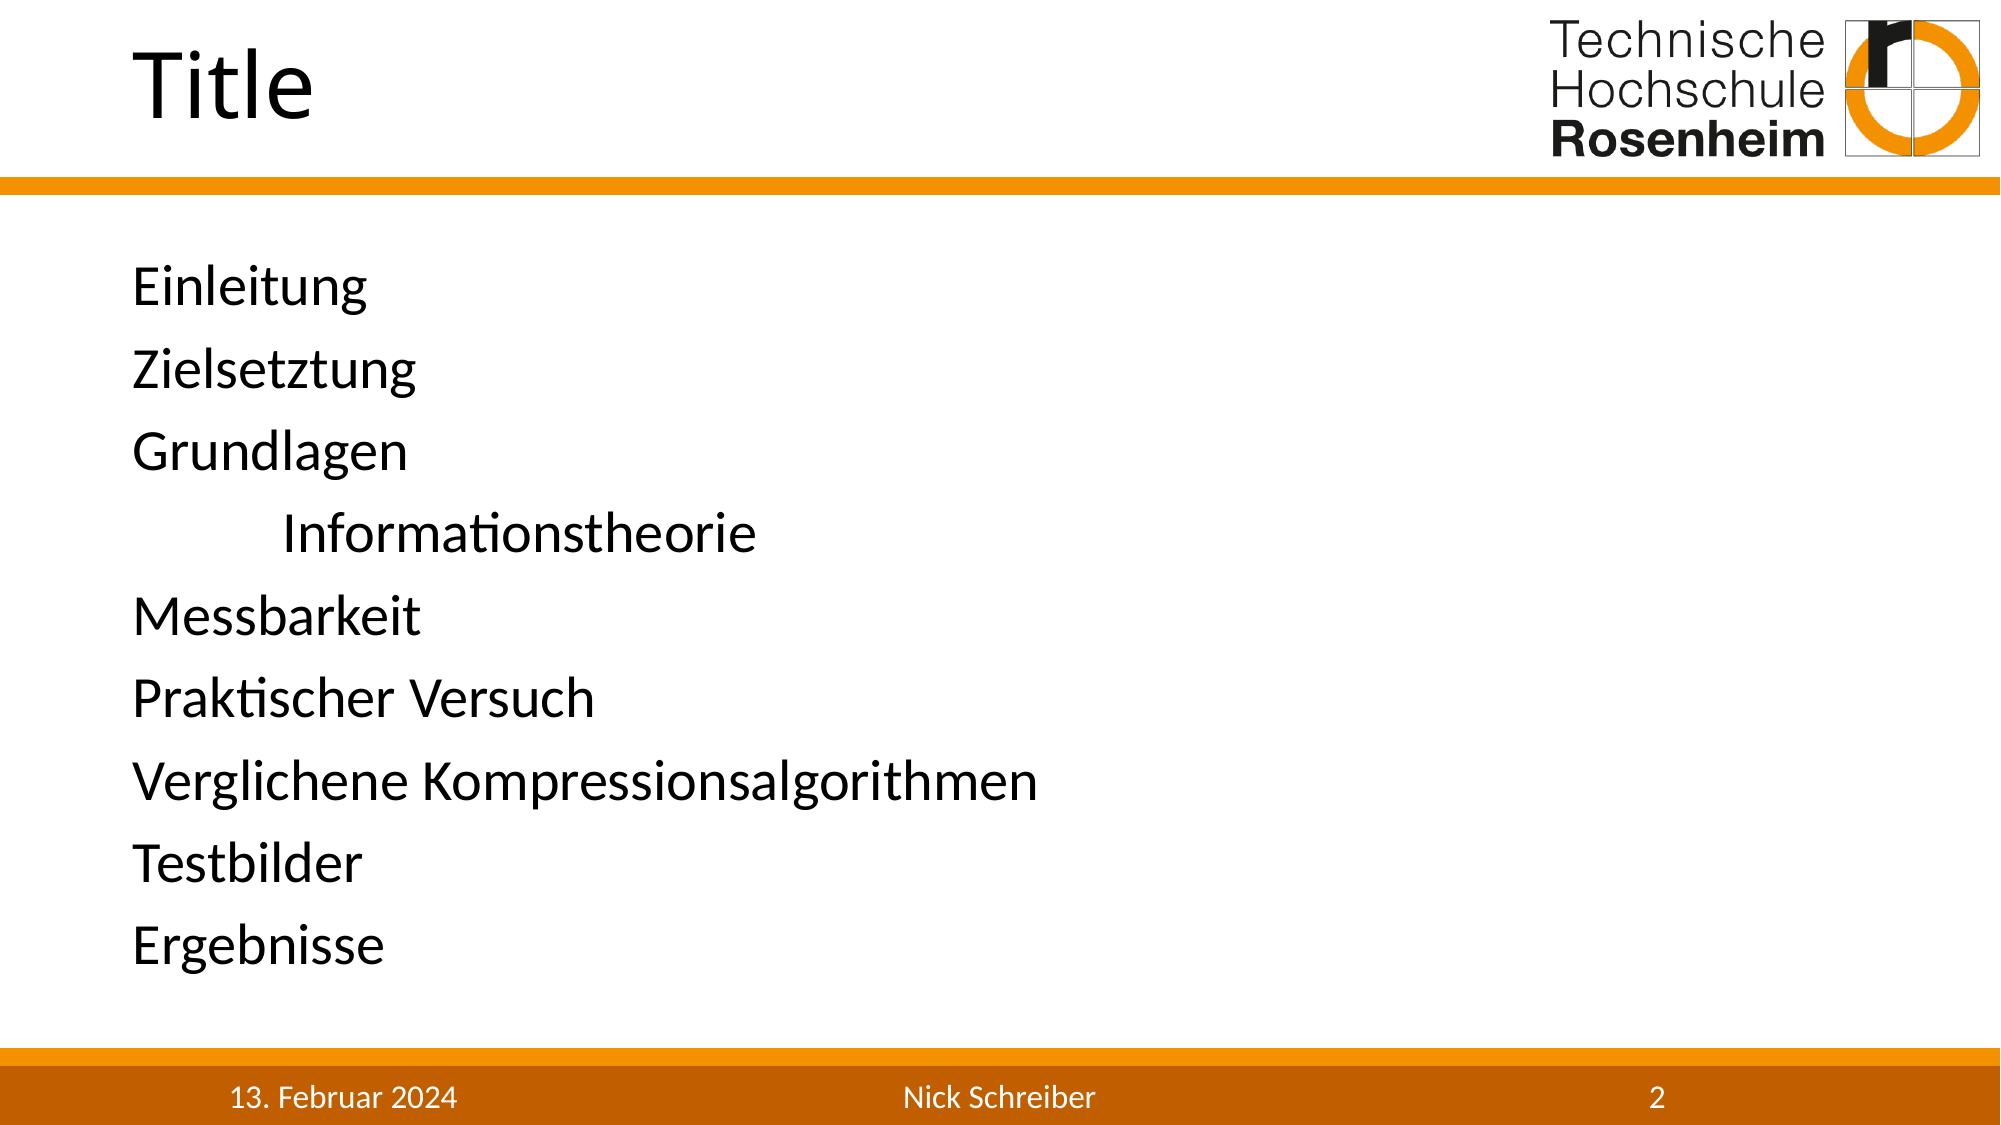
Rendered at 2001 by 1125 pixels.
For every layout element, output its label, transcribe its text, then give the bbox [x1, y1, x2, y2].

list Einleitung Zielsetztung Grundlagen Informationstheorie Messbarkeit Praktischer Versuch Verglichene Kompressionsalgorithmen Testbilder Ergebnisse [117, 239, 1882, 1007]
title Title [118, 0, 1530, 178]
slide_number 2 [1432, 1065, 1883, 1125]
footer Nick Schreiber [662, 1065, 1338, 1125]
picture [1550, 20, 1980, 157]
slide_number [118, 1065, 569, 1125]
